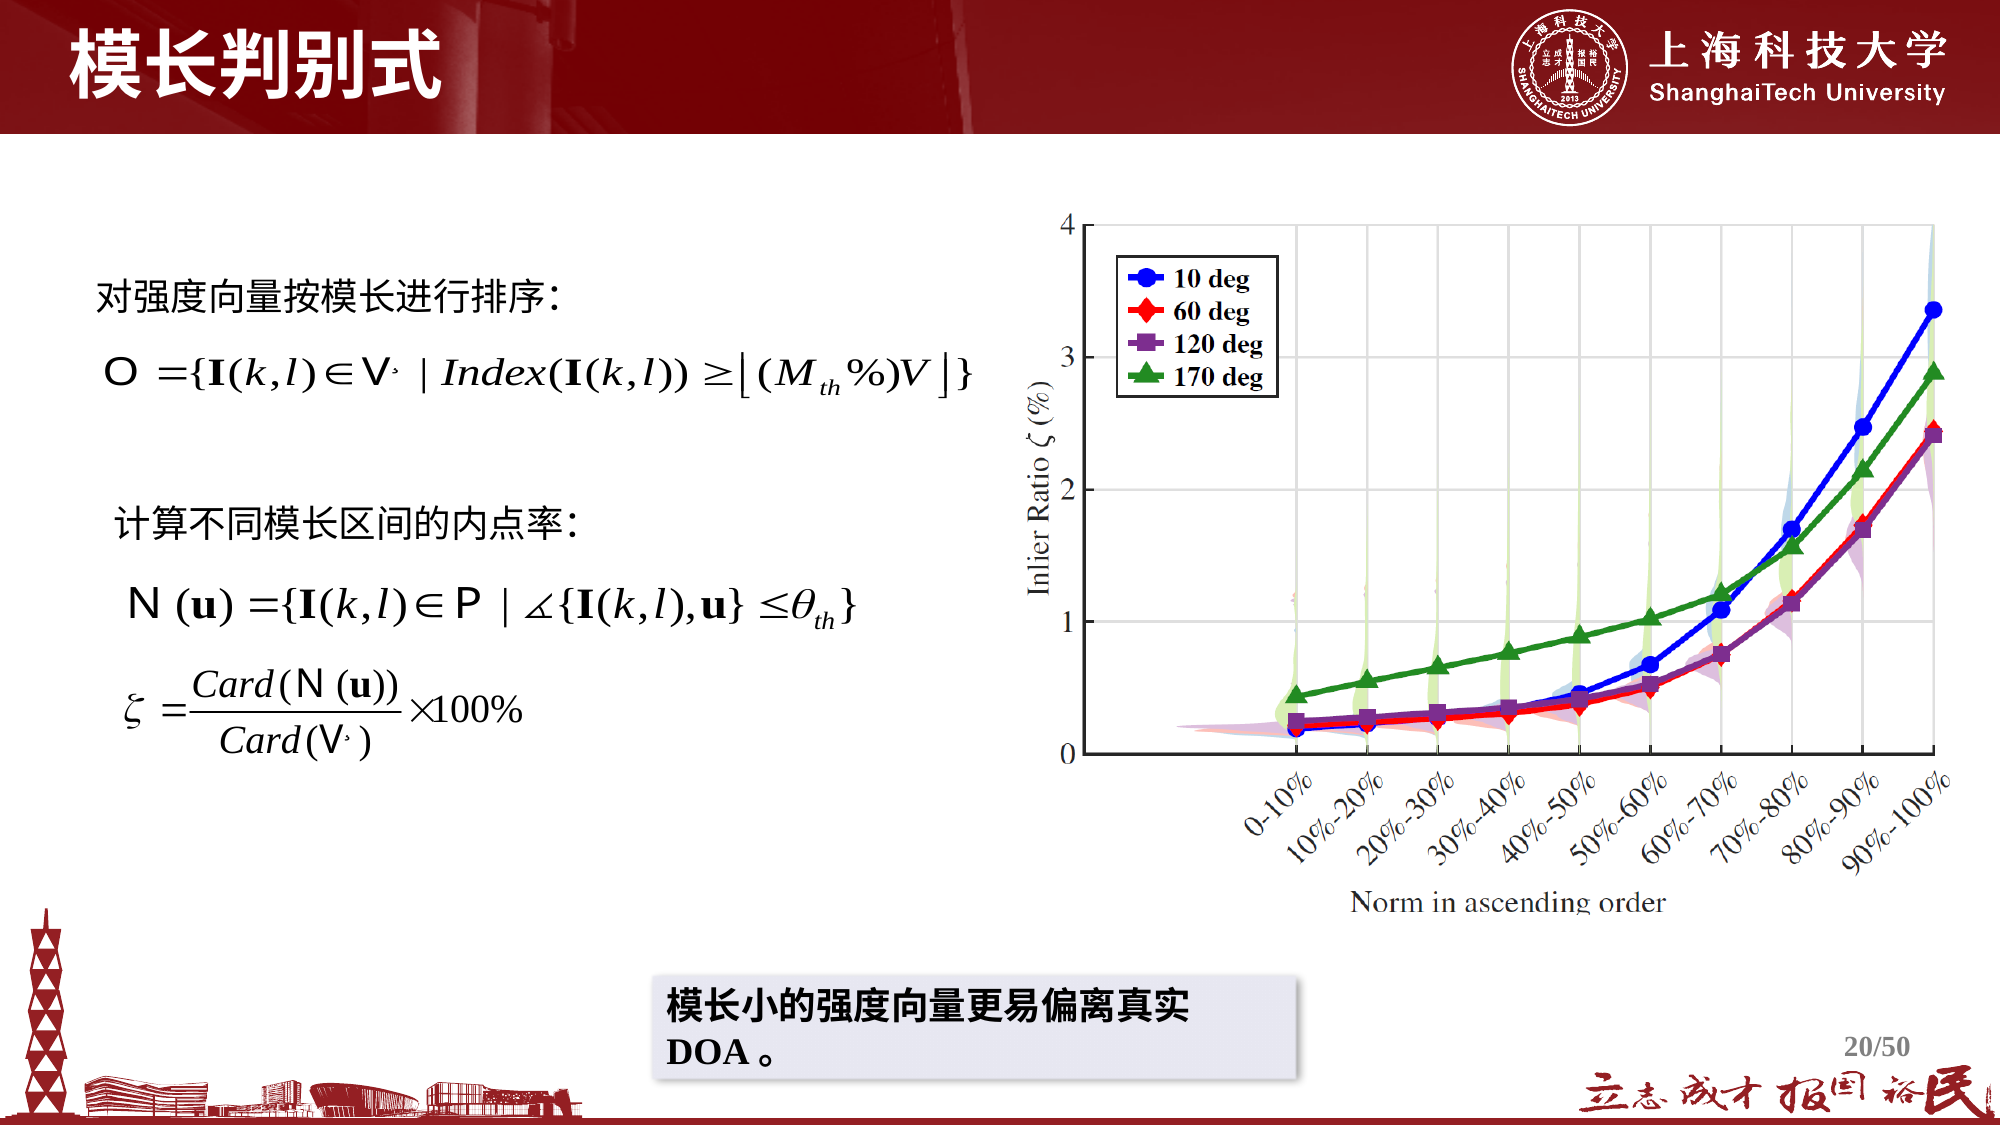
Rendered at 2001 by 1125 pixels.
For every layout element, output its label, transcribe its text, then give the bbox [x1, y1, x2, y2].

text_box 模长小的强度向量更易偏离真实DOA。 [653, 976, 1297, 1078]
title 模长判别式 [53, 16, 1477, 121]
picture [999, 210, 1953, 915]
slide_number 20/50 [1476, 1014, 1926, 1075]
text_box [98, 492, 861, 767]
text_box 对强度向量按模长进行排序： [81, 266, 571, 326]
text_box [1070, 550, 1096, 593]
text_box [101, 346, 979, 403]
